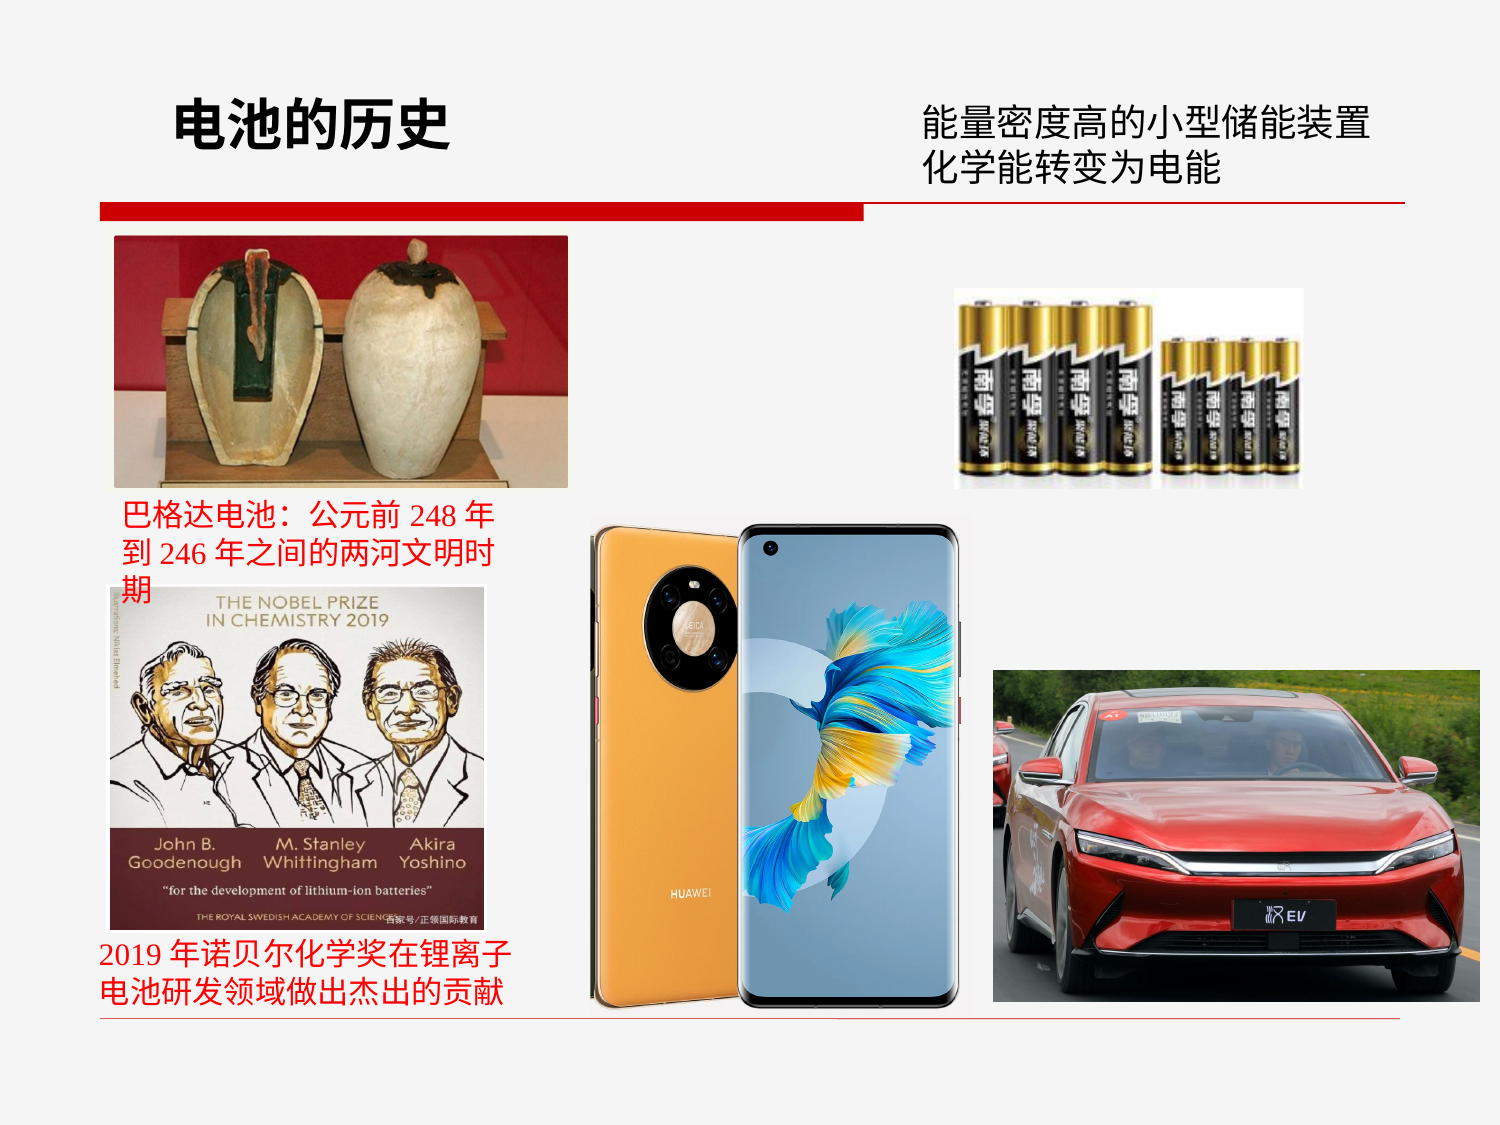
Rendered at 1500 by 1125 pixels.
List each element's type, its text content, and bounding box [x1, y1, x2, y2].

picture [106, 584, 487, 933]
text_box 2019年诺贝尔化学奖在锂离子电池研发领域做出杰出的贡献 [84, 927, 530, 1017]
picture [953, 288, 1304, 489]
picture [105, 225, 573, 492]
picture [590, 514, 971, 1017]
text_box 电池的历史 [155, 81, 1117, 164]
text_box 巴格达电池：公元前248年到246年之间的两河文明时期 [106, 498, 529, 616]
text_box 能量密度高的小型储能装置 化学能转变为电能 [906, 91, 1387, 197]
picture [992, 670, 1481, 1002]
